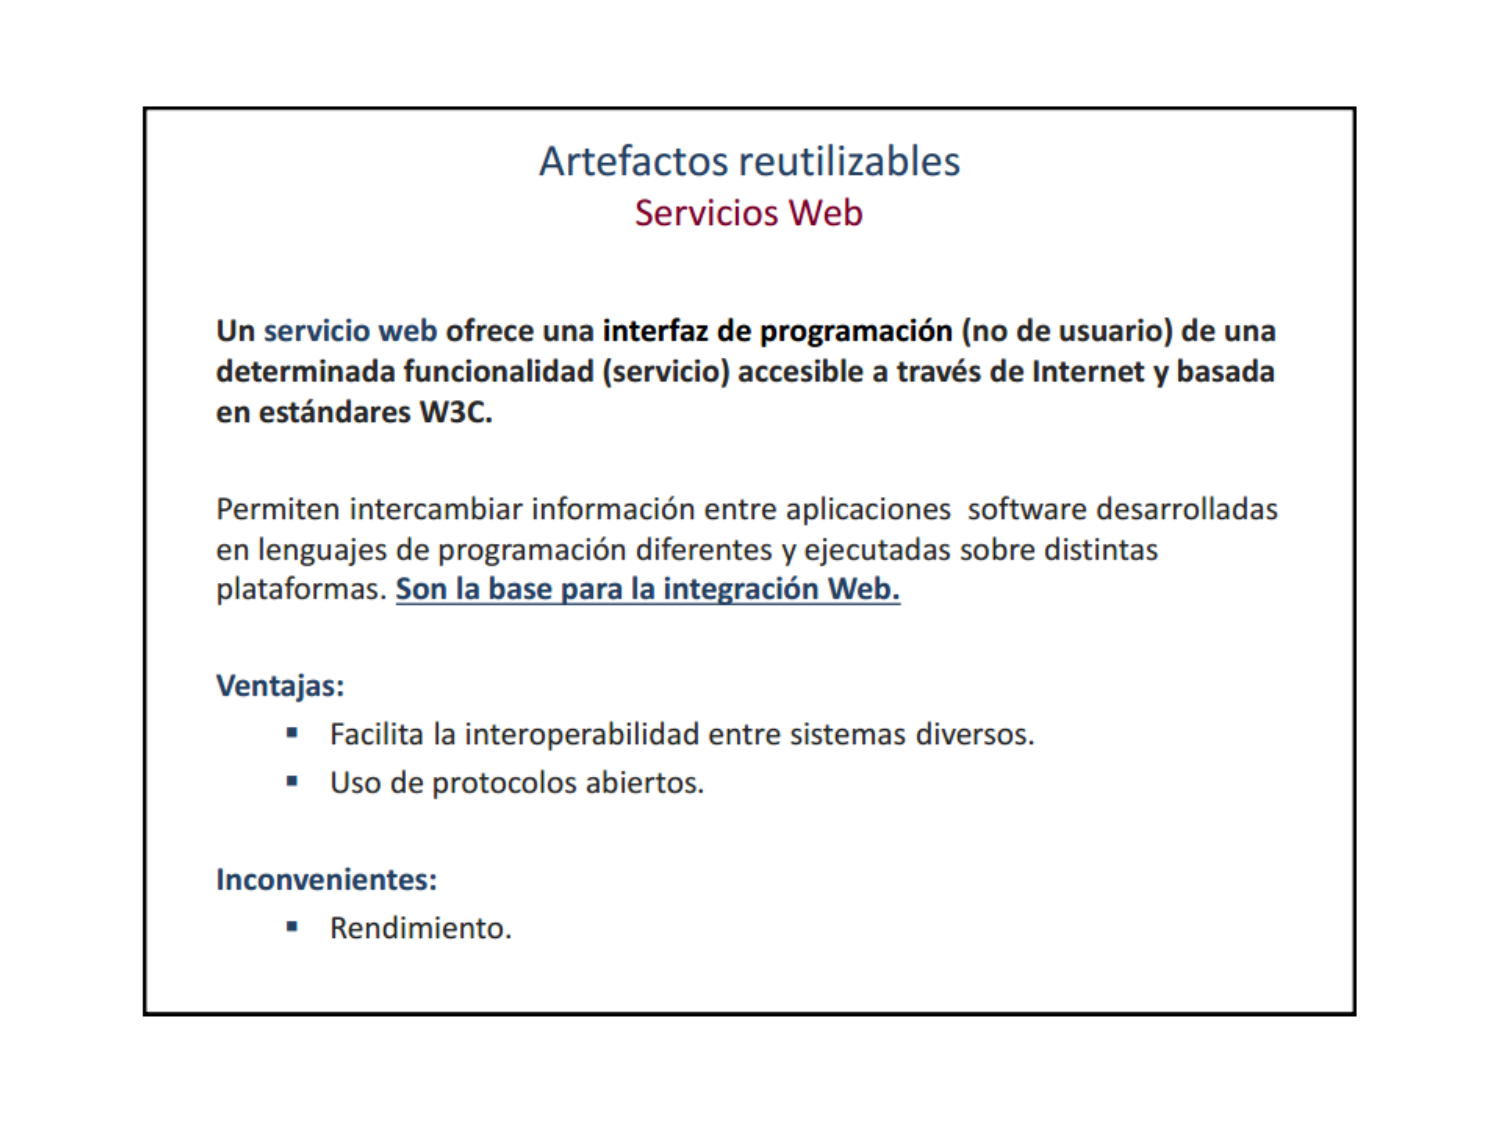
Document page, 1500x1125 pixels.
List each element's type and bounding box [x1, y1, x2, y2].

picture [140, 102, 1360, 1023]
